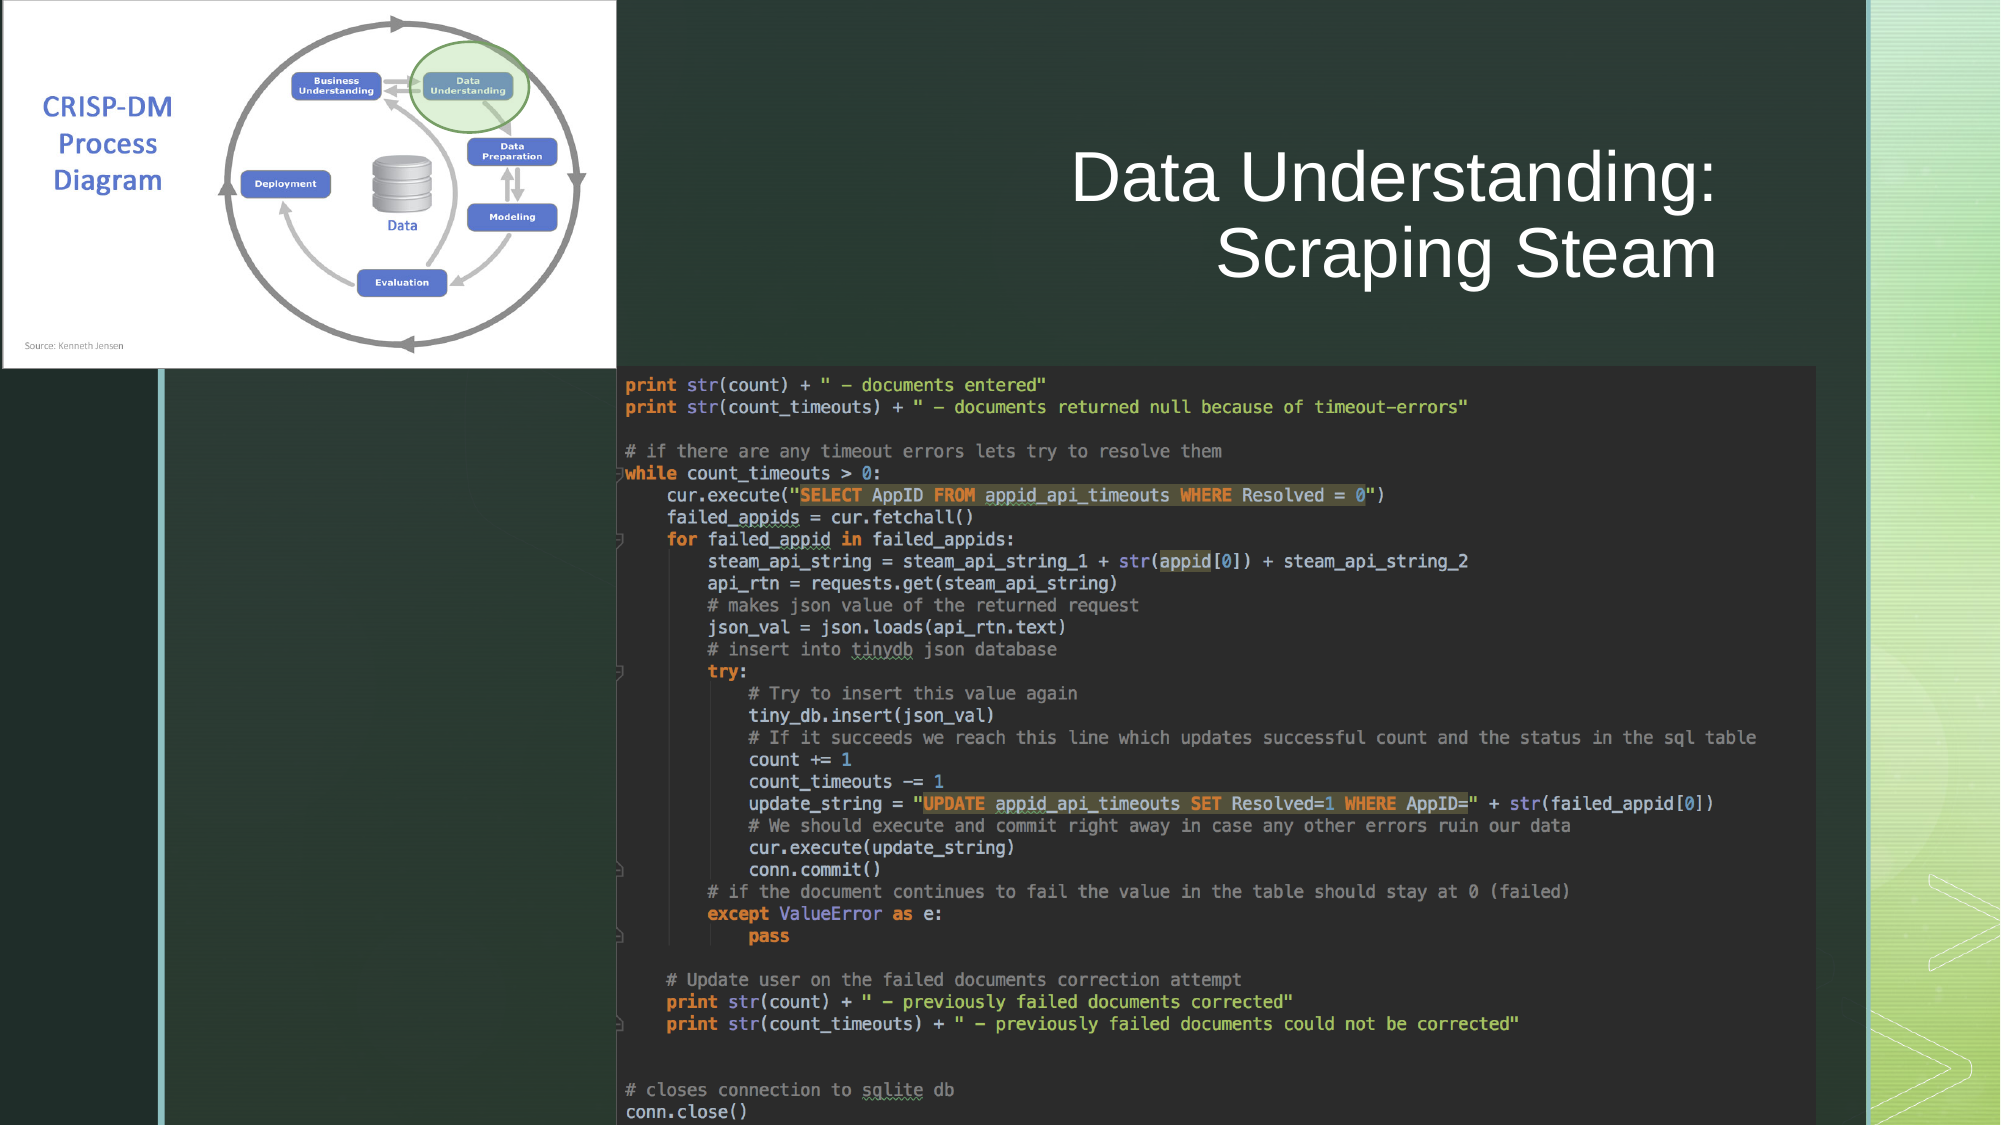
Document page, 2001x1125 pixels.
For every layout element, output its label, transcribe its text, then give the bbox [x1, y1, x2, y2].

title Data Understanding: Scraping Steam [617, 132, 1734, 310]
picture [2, 0, 617, 369]
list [616, 365, 1816, 1125]
picture [1871, 0, 2001, 1125]
